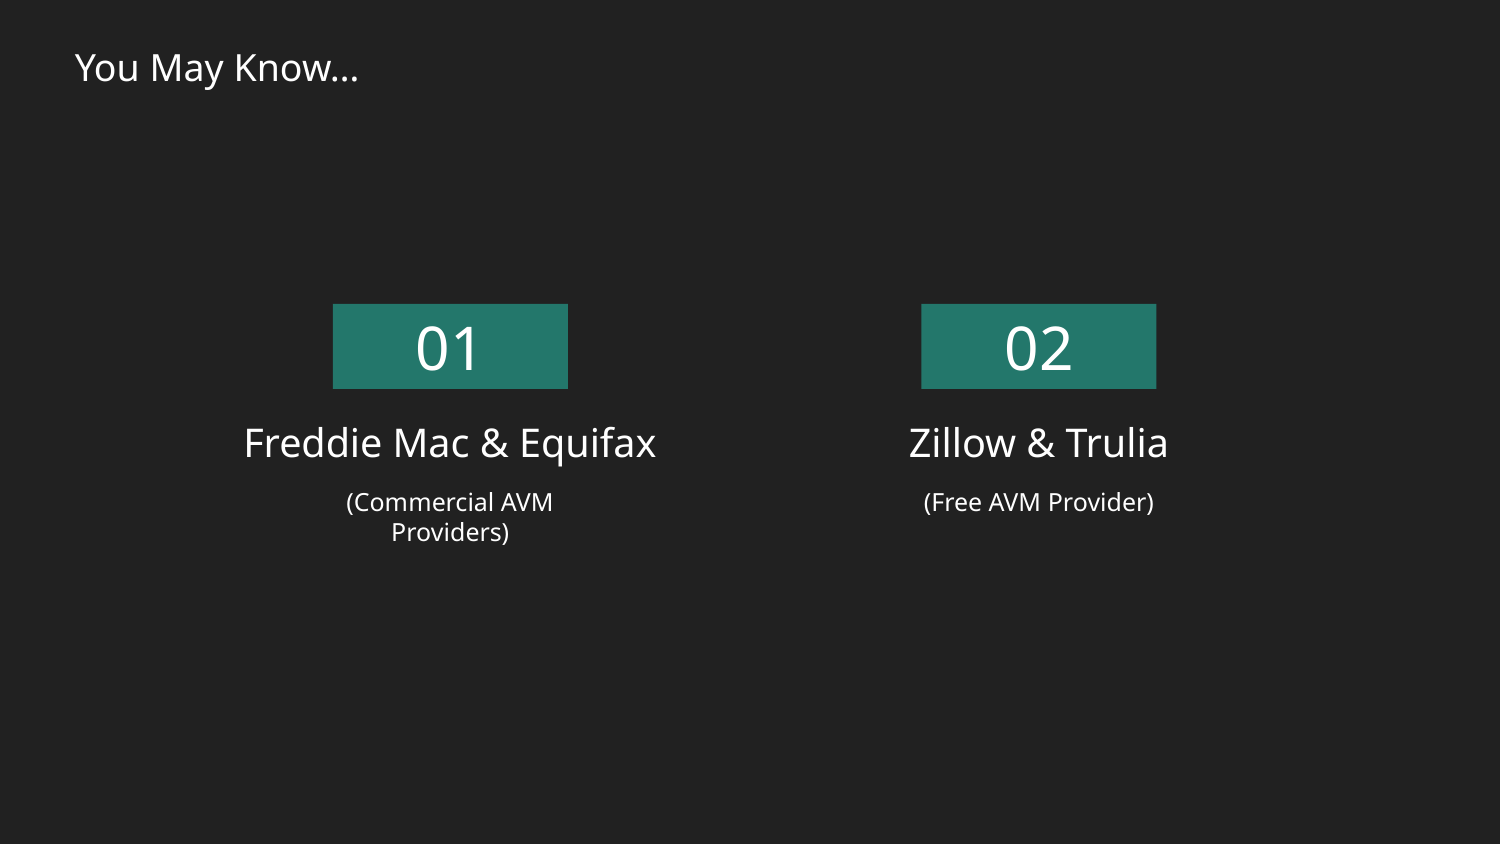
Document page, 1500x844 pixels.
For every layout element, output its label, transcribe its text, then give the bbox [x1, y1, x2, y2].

text_box Zillow & Trulia [796, 401, 1282, 481]
text_box 02 [921, 303, 1157, 389]
text_box You May Know… [59, 29, 598, 124]
text_box (Commercial AVM Providers) [273, 471, 628, 557]
text_box (Free AVM Provider) [862, 471, 1216, 557]
text_box Freddie Mac & Equifax [207, 401, 693, 481]
text_box 01 [332, 303, 568, 389]
